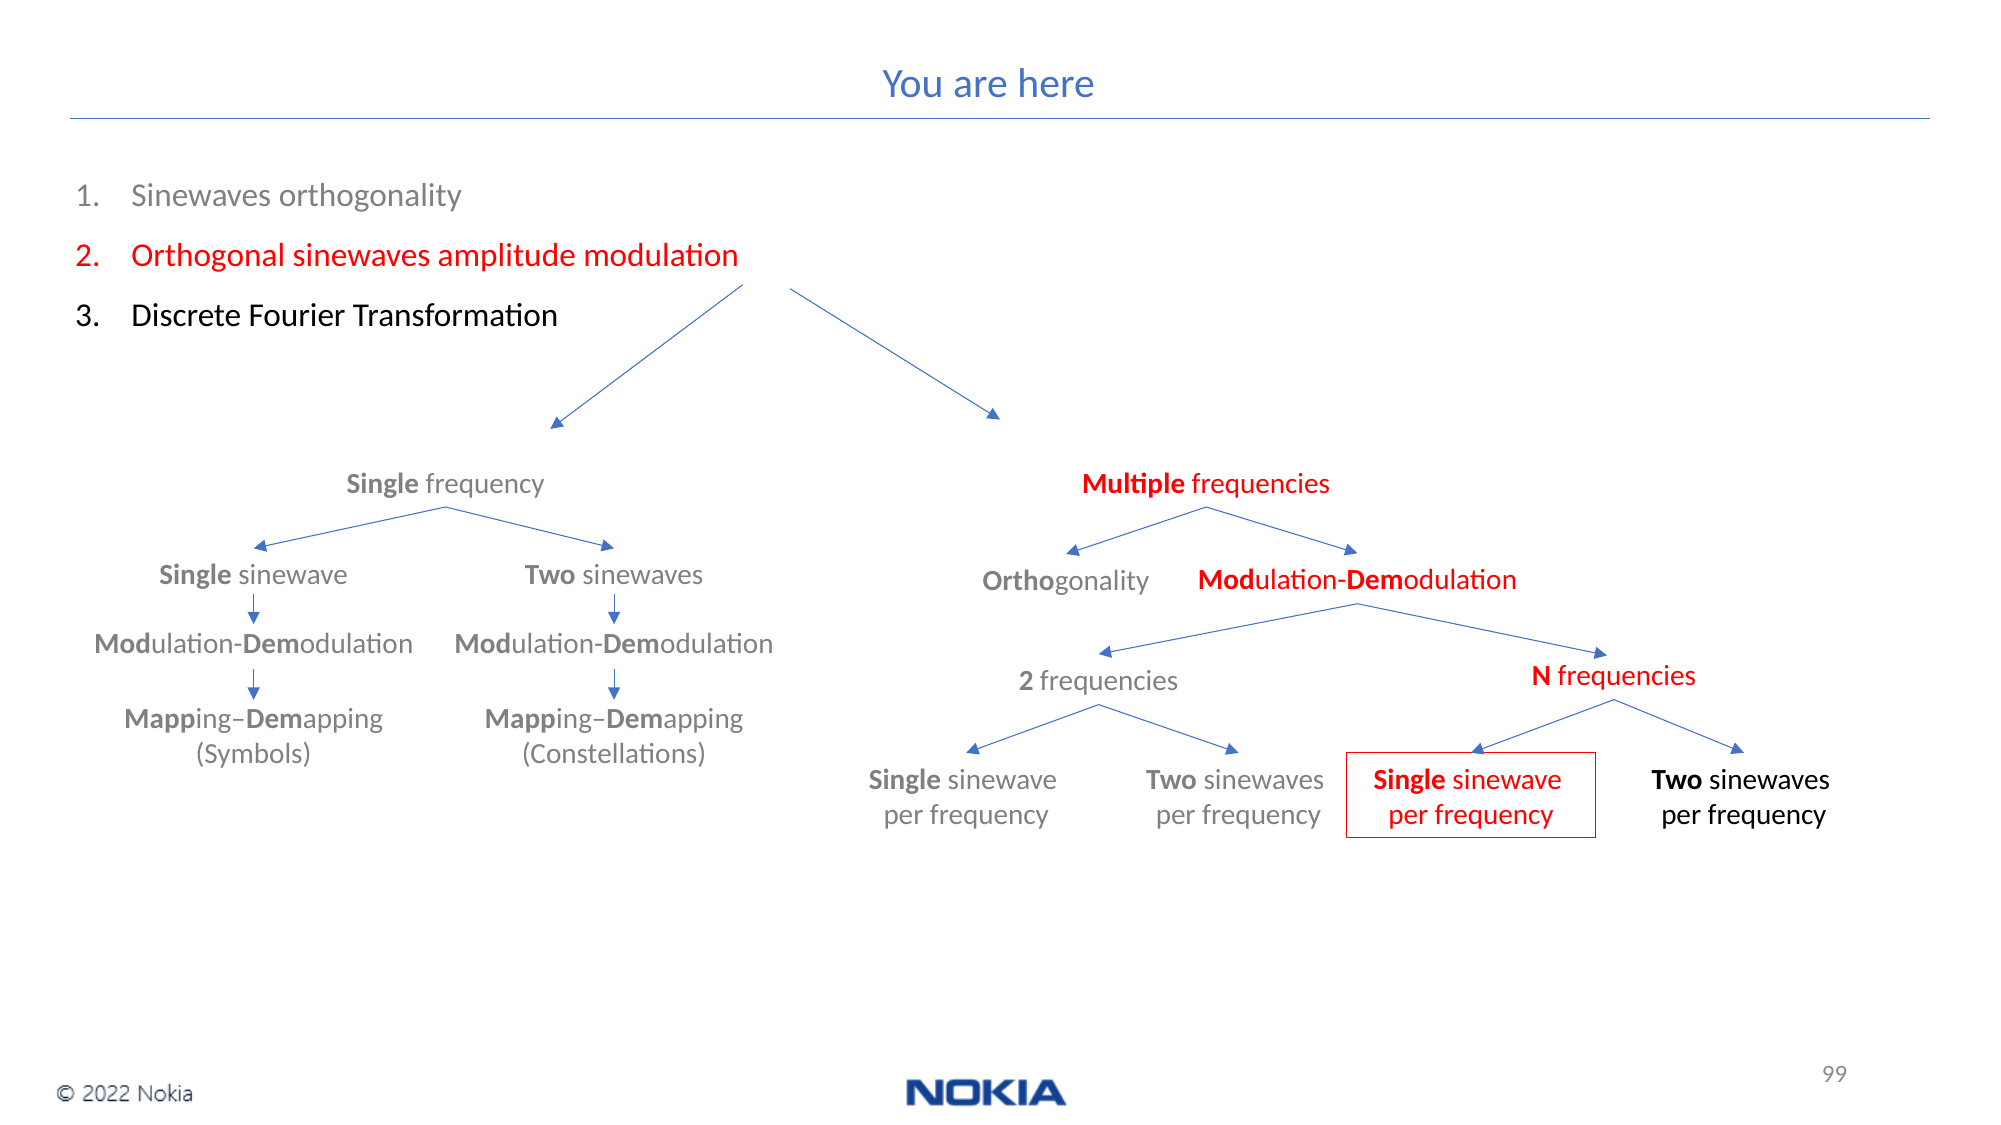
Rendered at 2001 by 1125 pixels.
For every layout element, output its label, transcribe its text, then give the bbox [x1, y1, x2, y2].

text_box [59, 44, 1930, 119]
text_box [60, 145, 1853, 839]
picture [36, 1066, 1167, 1111]
slide_number 99 [1412, 1042, 1863, 1103]
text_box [550, 284, 1001, 429]
